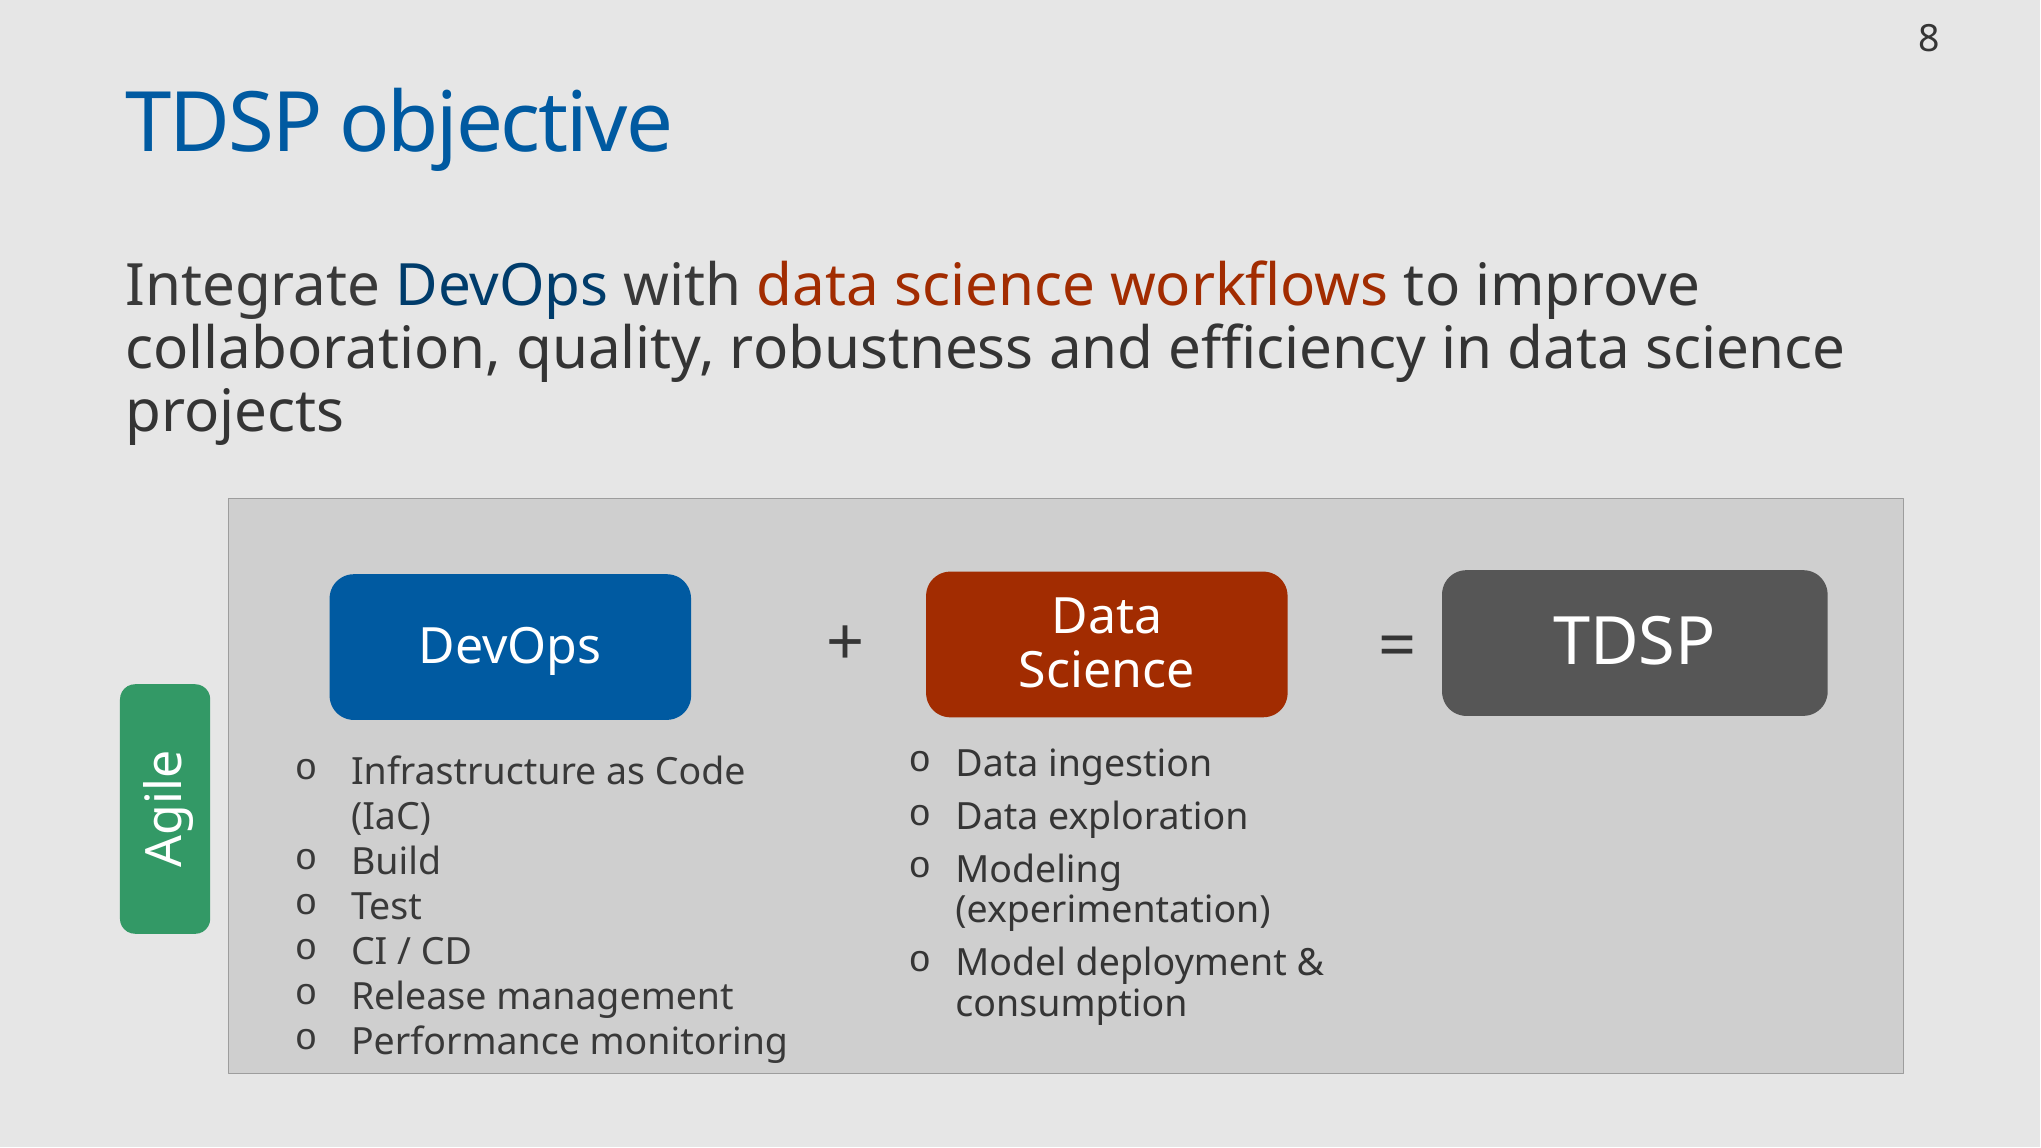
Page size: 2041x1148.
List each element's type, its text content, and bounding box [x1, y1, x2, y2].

text_box 8 [1888, 0, 2041, 84]
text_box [119, 498, 1904, 1074]
title TDSP objective [101, 64, 2041, 216]
list Integrate DevOps with data science workflows to improve collaboration, quality, robustness and efficiency in data science projects [101, 239, 1939, 398]
